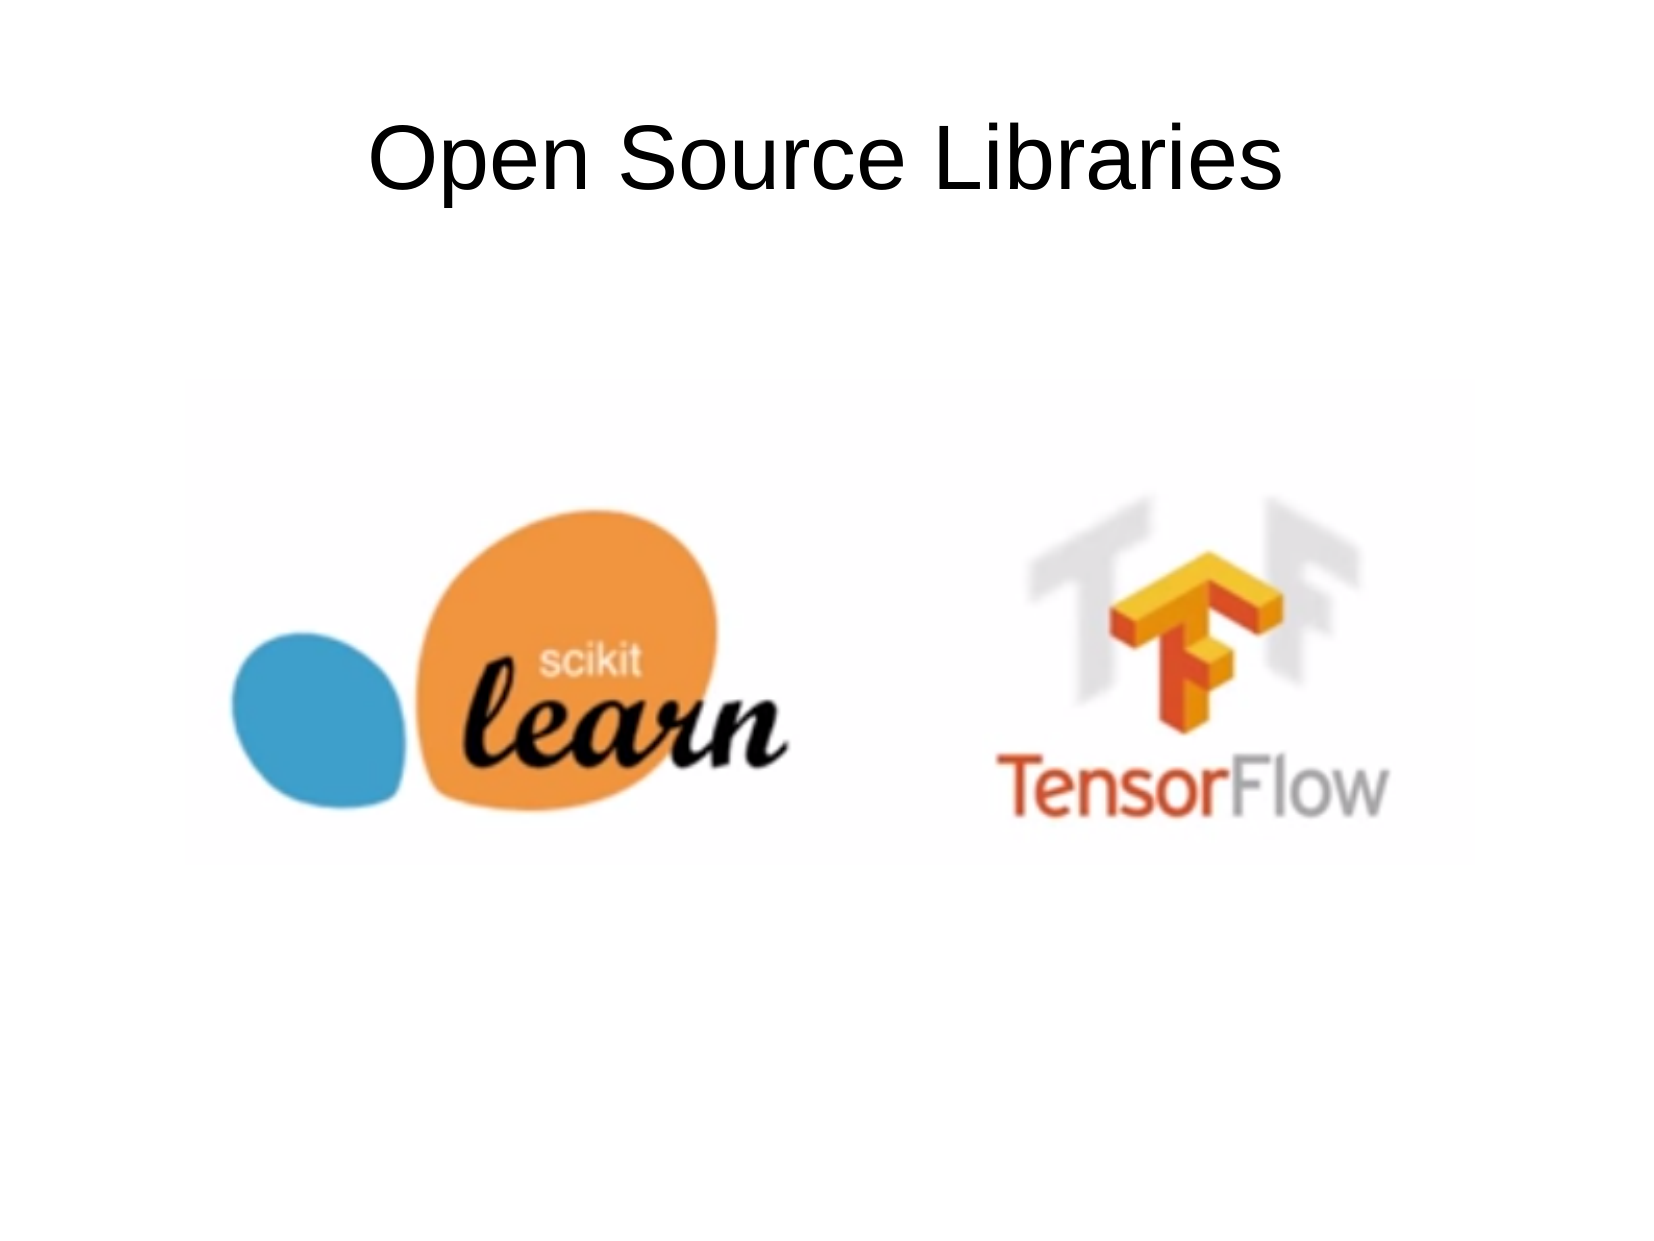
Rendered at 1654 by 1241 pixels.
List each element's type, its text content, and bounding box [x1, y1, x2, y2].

picture [184, 379, 1475, 866]
text_box Open Source Libraries [82, 49, 1571, 257]
text_box [82, 290, 1571, 1010]
